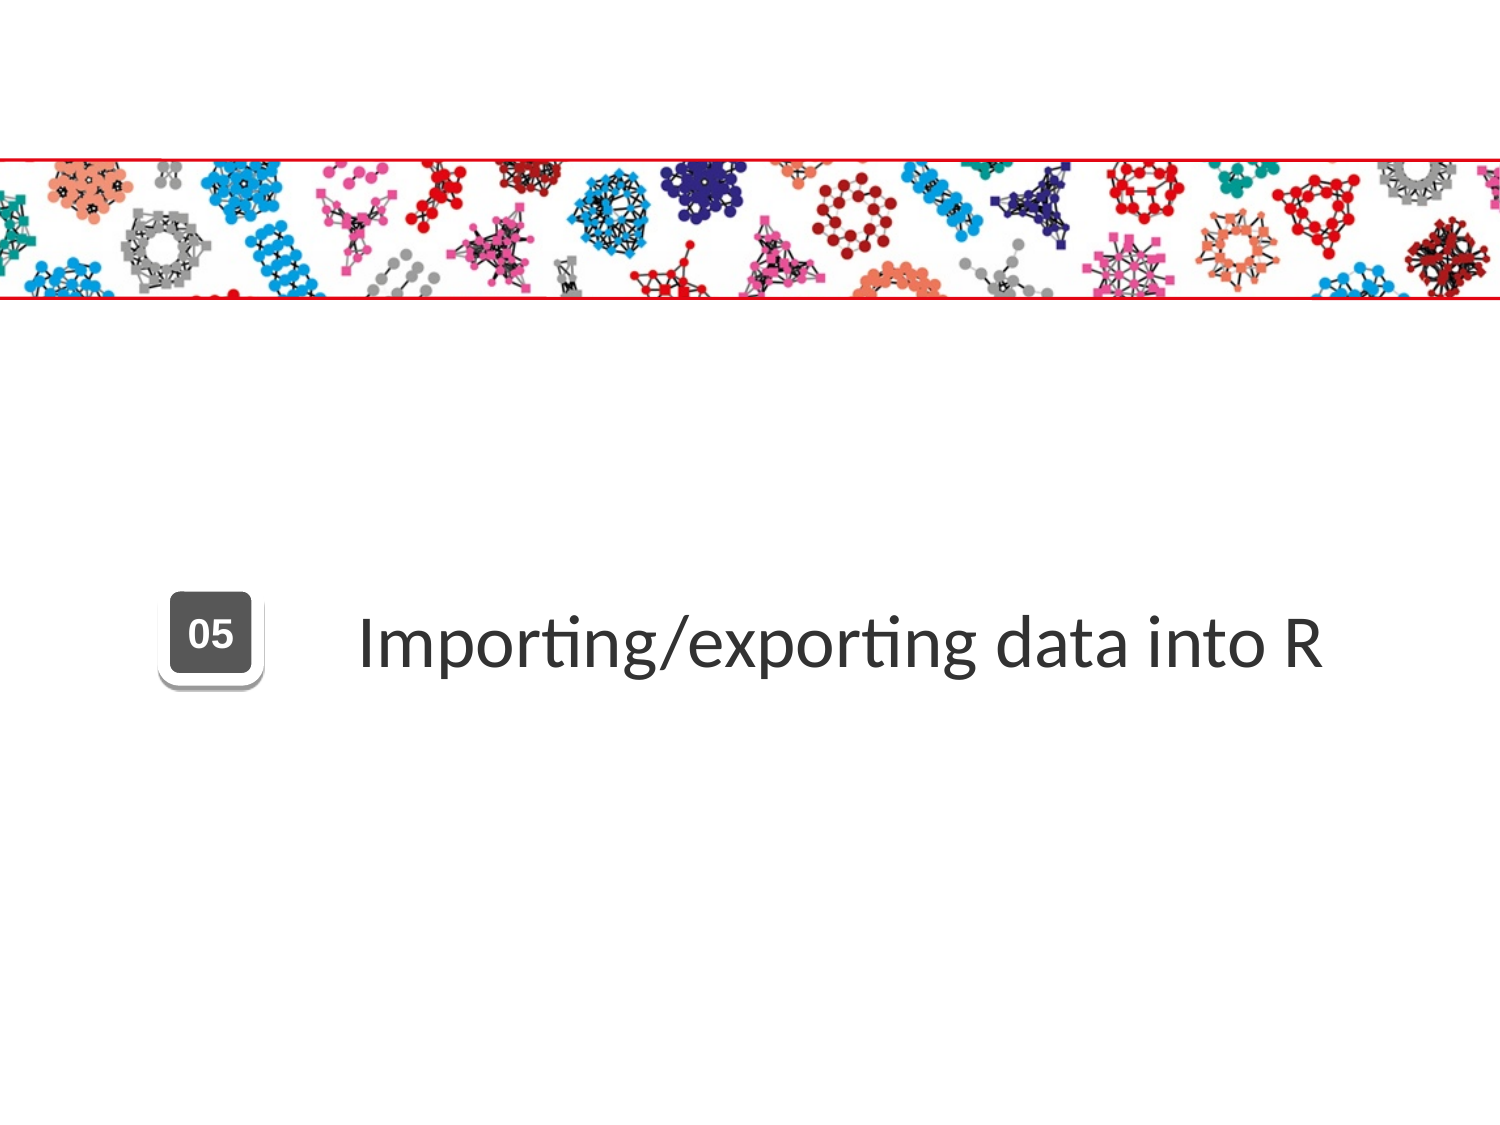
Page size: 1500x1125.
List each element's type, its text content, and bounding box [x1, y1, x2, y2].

text_box Importing/exporting data into R [126, 349, 1455, 881]
picture [241, 180, 248, 187]
picture [252, 170, 257, 179]
picture [234, 169, 244, 173]
picture [252, 187, 259, 195]
text_box 05 [163, 585, 258, 680]
picture [0, 162, 1500, 296]
picture [260, 162, 269, 168]
